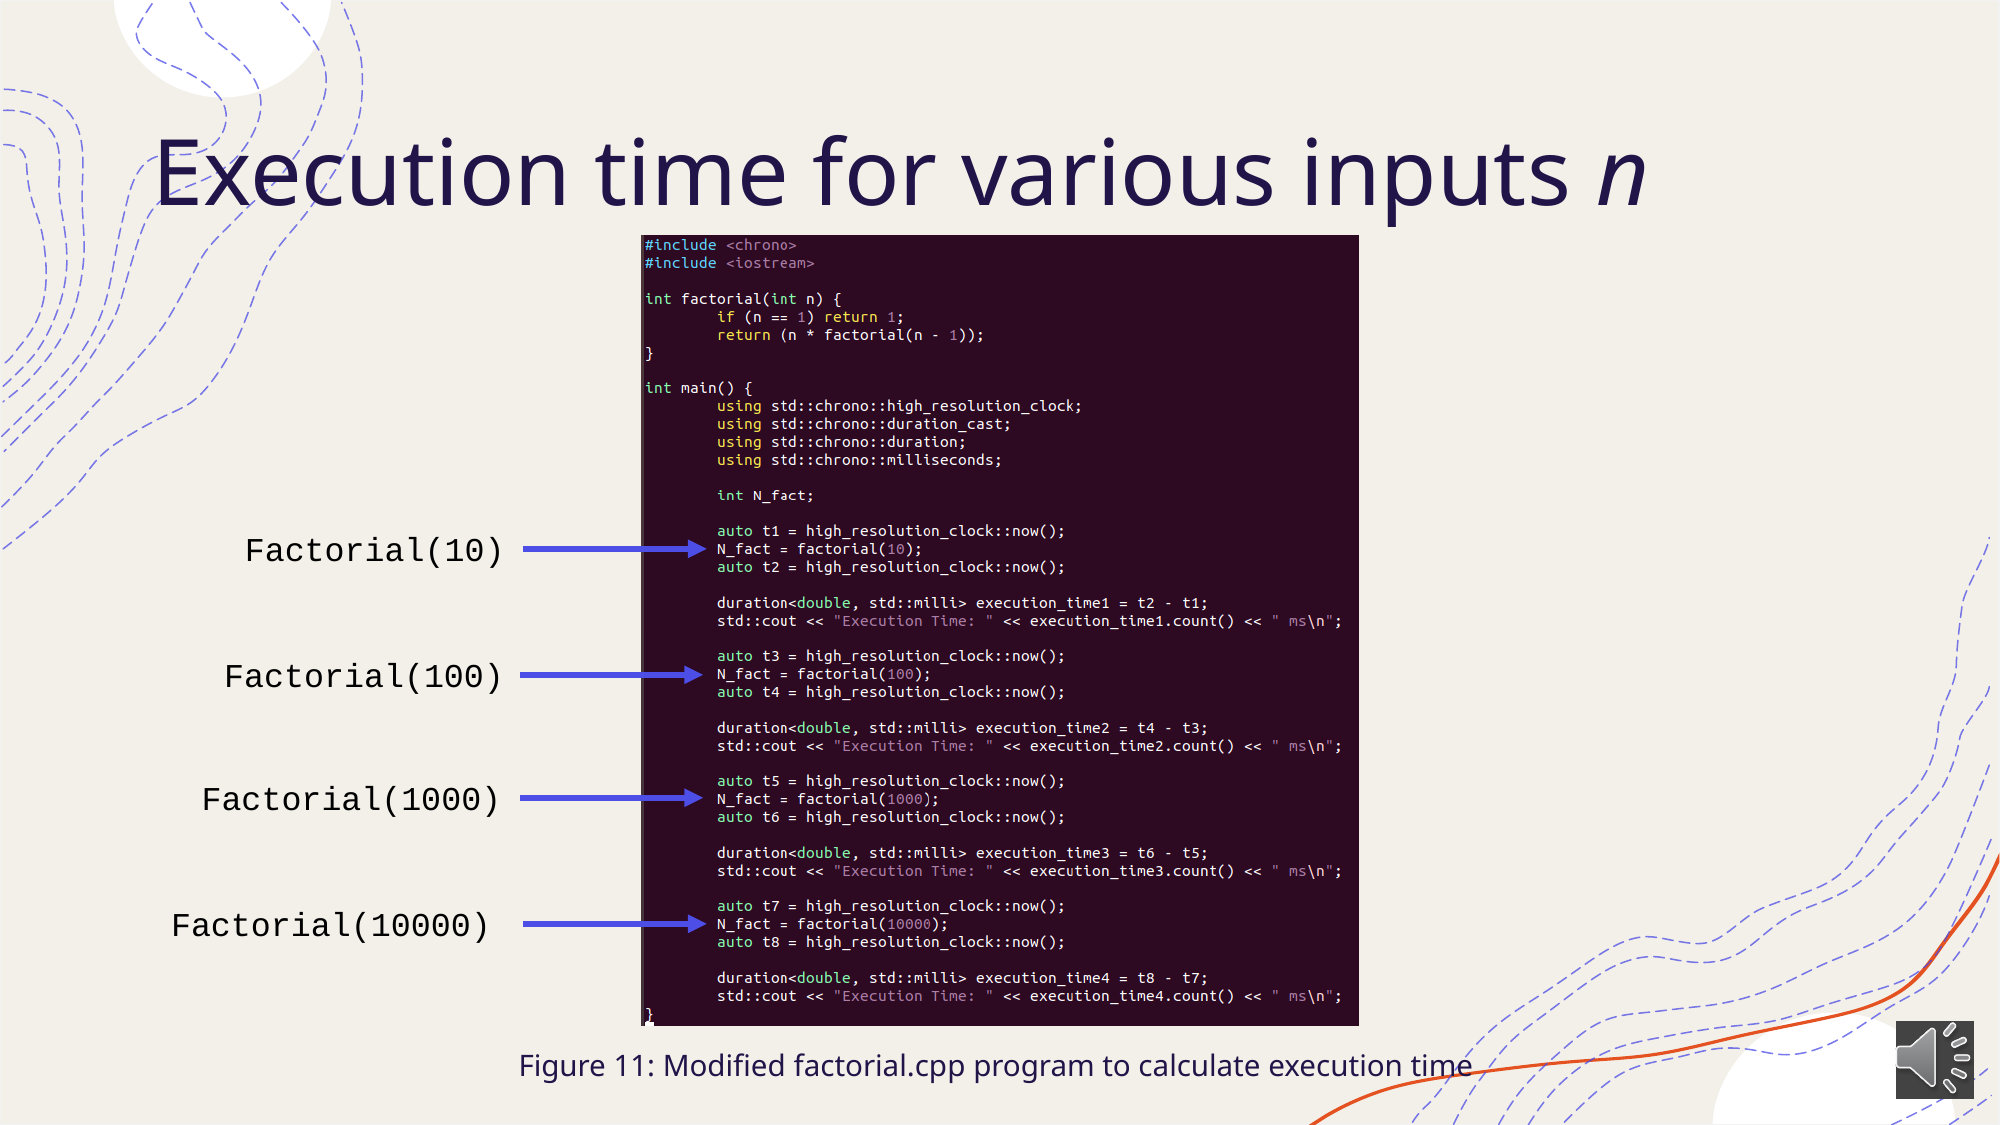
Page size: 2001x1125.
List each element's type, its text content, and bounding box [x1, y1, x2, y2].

picture [641, 235, 1359, 1026]
text_box Factorial(10) [224, 520, 525, 576]
text_box Factorial(1000) [178, 769, 525, 825]
text_box Factorial(10000) [137, 895, 525, 951]
title Execution time for various inputs n [137, 59, 1863, 278]
picture [1894, 1019, 1975, 1100]
text_box Factorial(100) [203, 647, 525, 702]
text_box Figure 11: Modified factorial.cpp program to calculate execution time [449, 1025, 1551, 1105]
